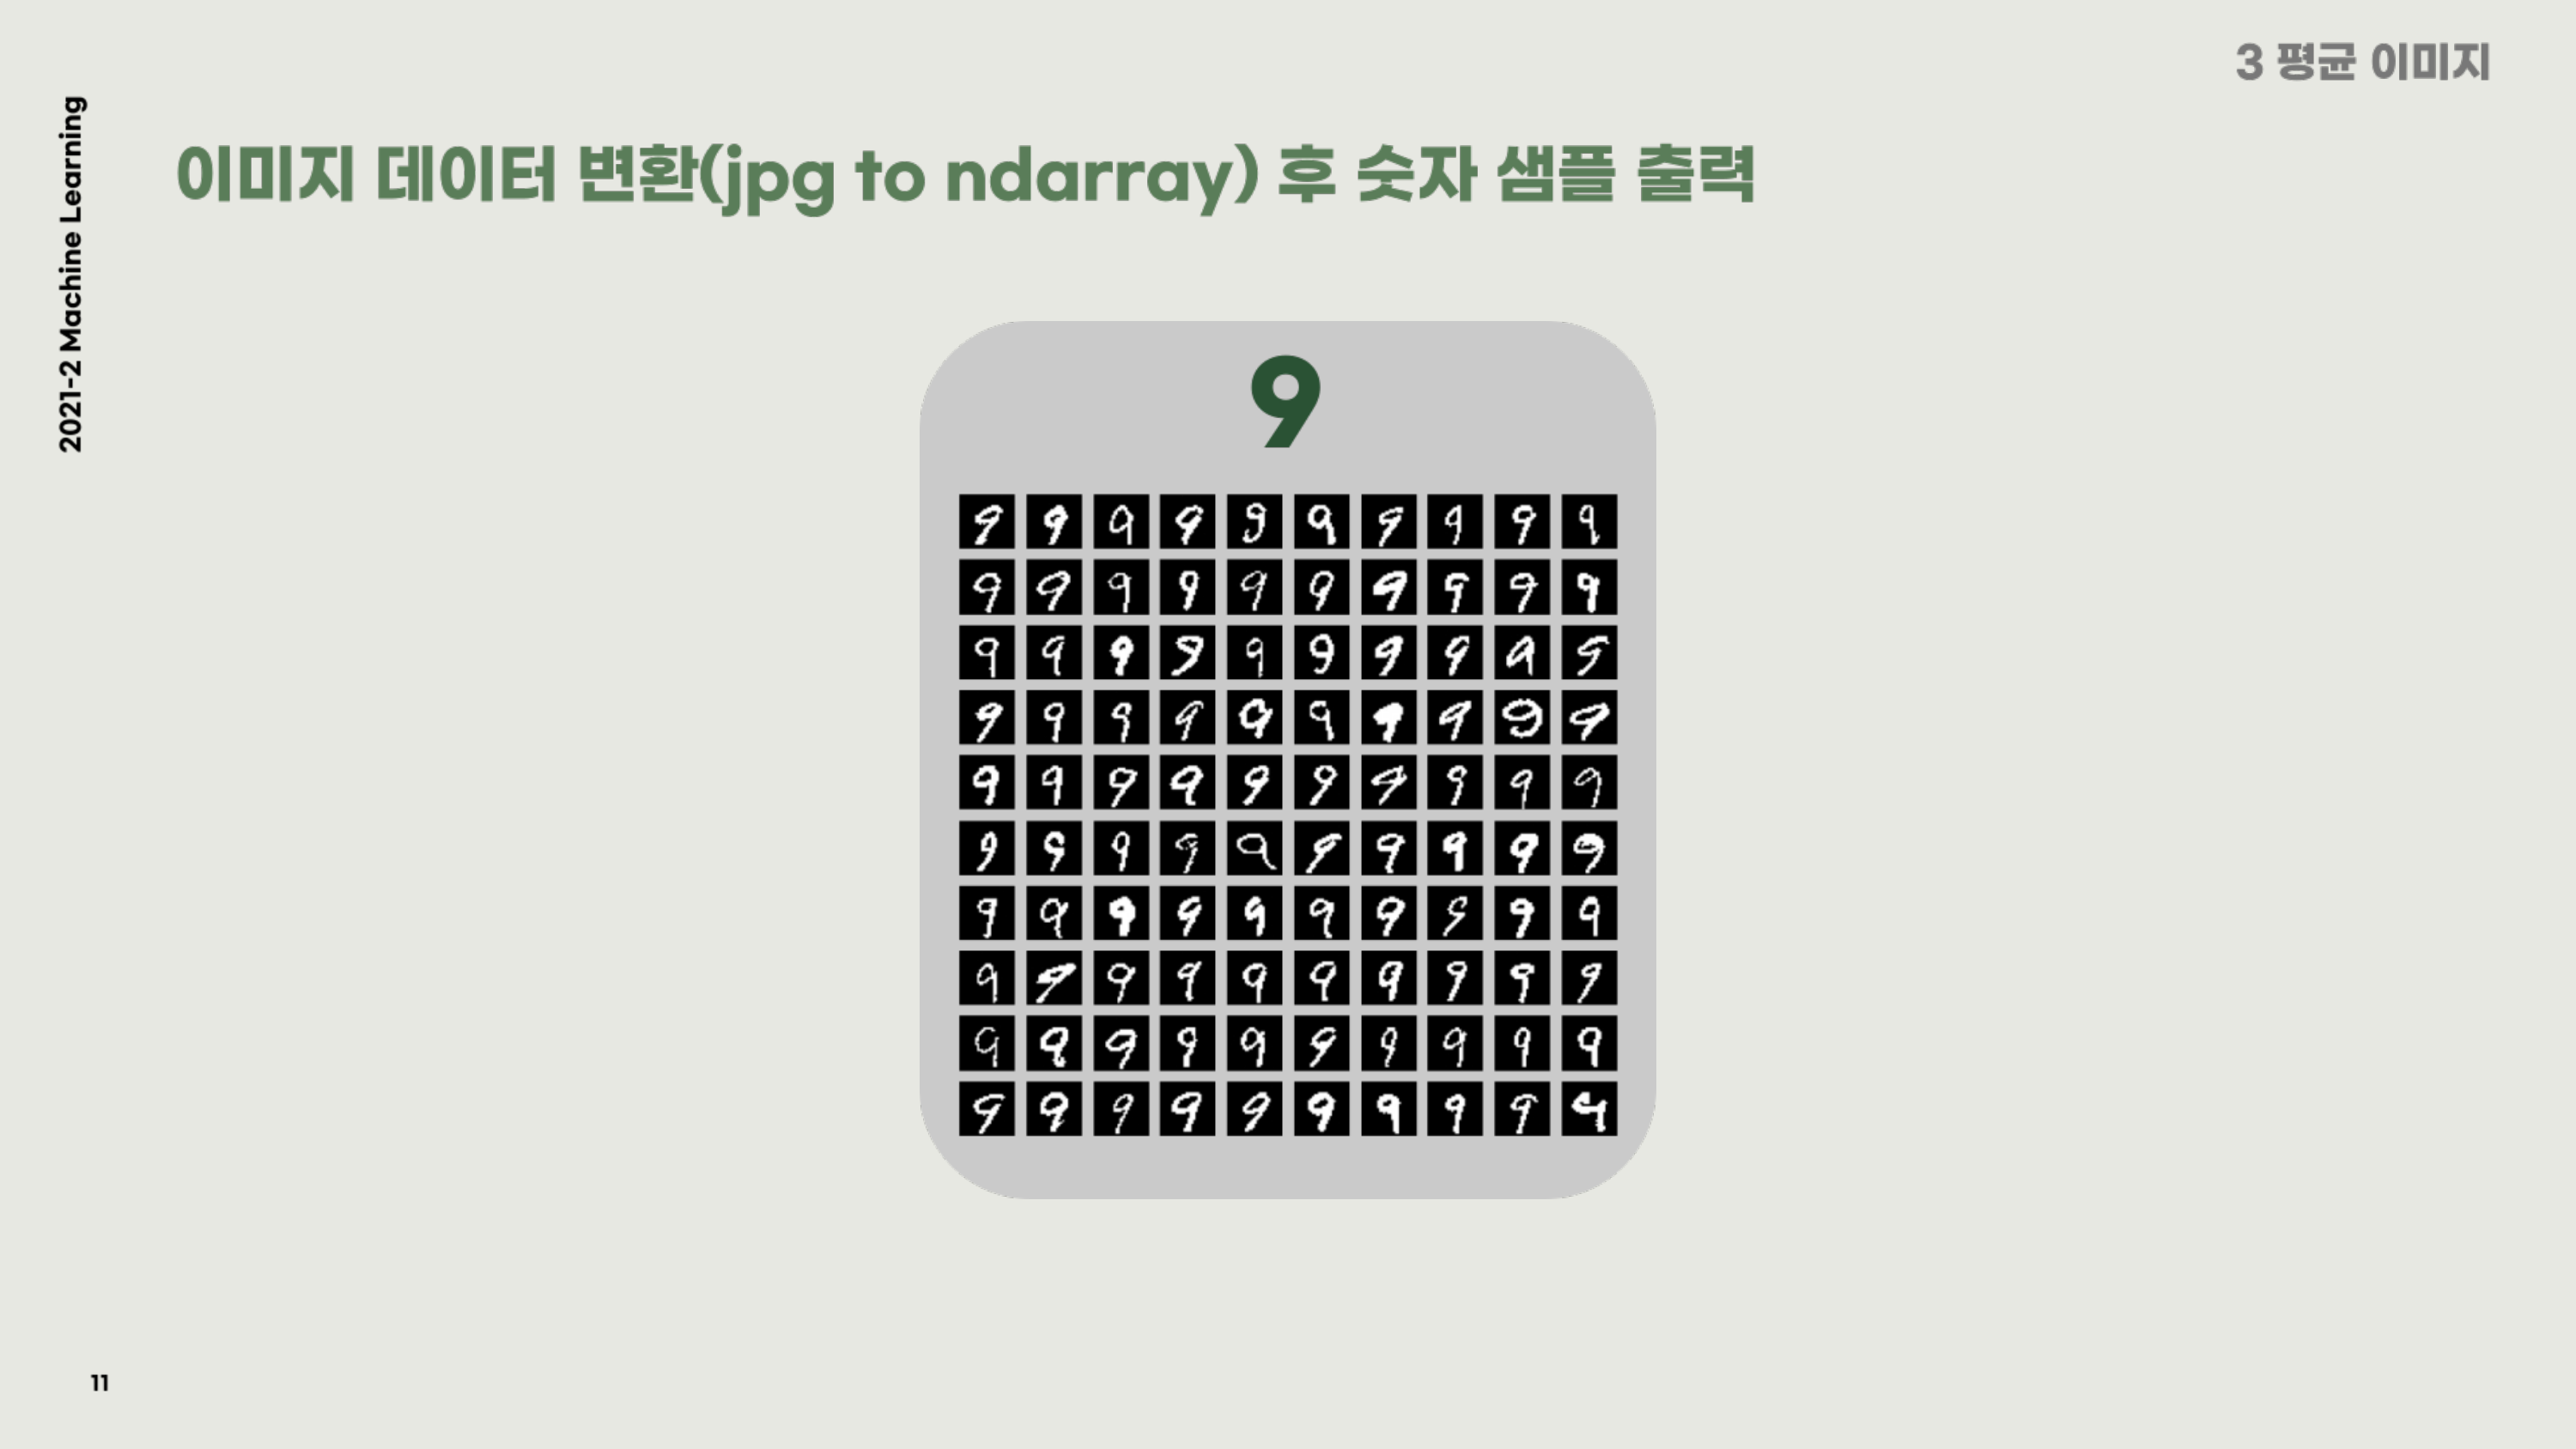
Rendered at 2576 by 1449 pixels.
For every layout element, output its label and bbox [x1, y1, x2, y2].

picture [88, 1368, 120, 1409]
picture [0, 85, 283, 494]
text_box [951, 488, 1625, 1144]
text_box [920, 321, 1656, 1200]
picture [1235, 321, 1373, 488]
picture [161, 125, 1788, 255]
picture [2229, 28, 2512, 116]
